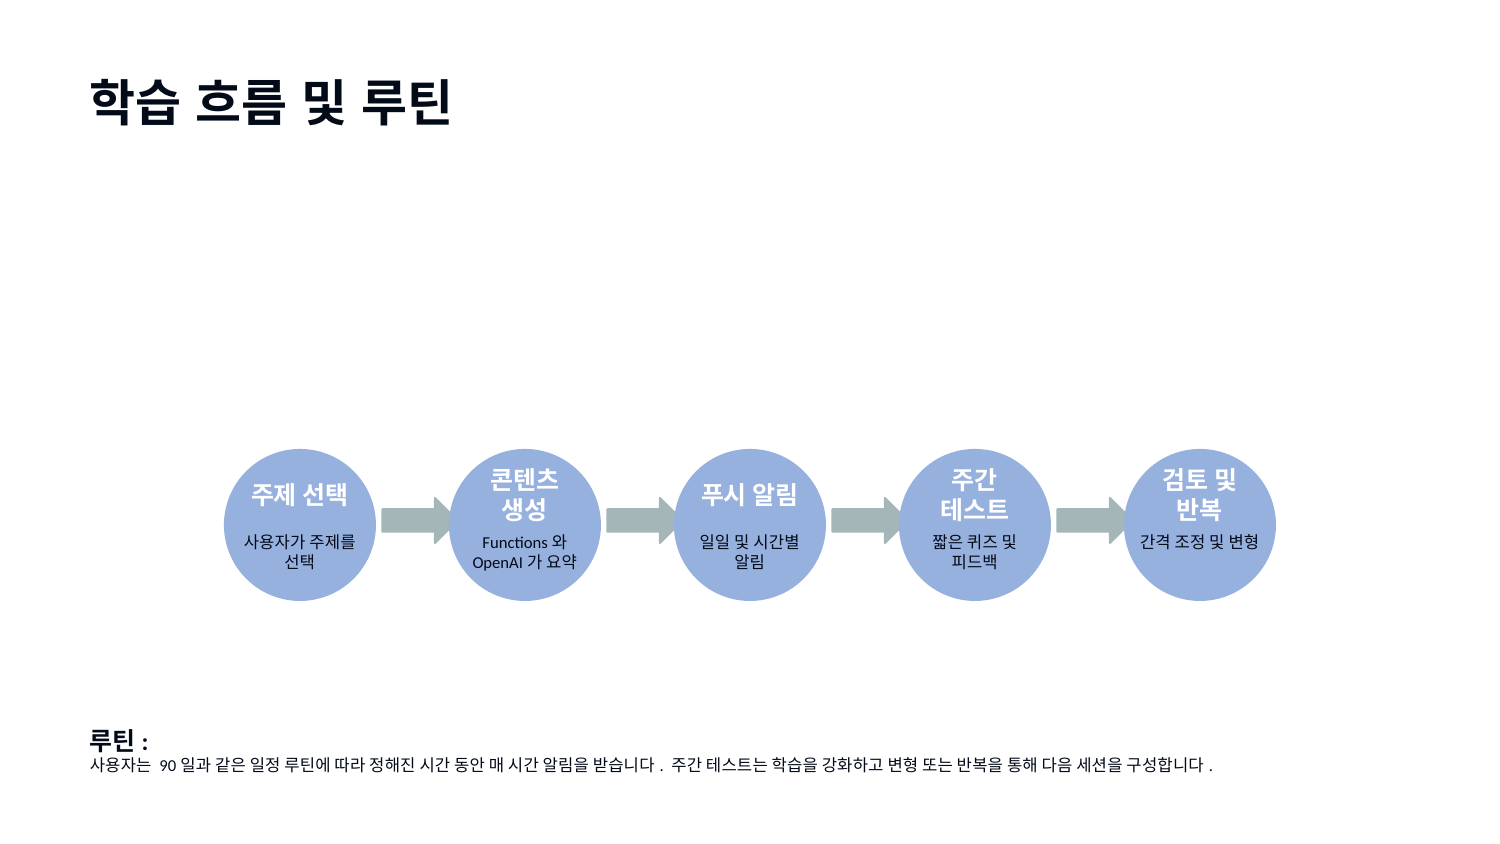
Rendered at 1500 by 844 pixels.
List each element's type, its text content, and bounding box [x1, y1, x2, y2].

text_box 주제 선택 [224, 464, 375, 524]
text_box 주간 테스트 [899, 464, 1050, 524]
text_box [480, 585, 570, 600]
text_box 간격 조정 및 변형 [1124, 524, 1275, 585]
text_box [255, 585, 345, 600]
text_box [1057, 497, 1124, 543]
text_box [256, 449, 344, 464]
text_box 사용자가 주제를 선택 [224, 524, 375, 585]
text_box [481, 449, 569, 464]
text_box [931, 449, 1019, 464]
text_box [705, 585, 795, 600]
text_box 검토 및 반복 [1124, 464, 1275, 524]
text_box [1156, 449, 1244, 464]
text_box 푸시 알림 [674, 464, 825, 524]
text_box 일일 및 시간별 알림 [674, 524, 825, 585]
text_box [706, 449, 794, 464]
text_box [832, 497, 899, 543]
text_box 콘텐츠 생성 [449, 464, 600, 524]
text_box [382, 497, 449, 543]
text_box 학습 흐름 및 루틴 [74, 60, 1425, 143]
text_box 짧은 퀴즈 및 피드백 [899, 524, 1050, 585]
text_box [607, 497, 674, 543]
text_box [930, 585, 1020, 600]
text_box [1155, 585, 1245, 600]
text_box Functions와 OpenAI가 요약 [449, 524, 600, 585]
text_box 루틴: 사용자는 90일과 같은 일정 루틴에 따라 정해진 시간 동안 매 시간 알림을 받습니다. 주간 테스트는 학습을 강화하고 변형 또는 반복을 통해 다음 세션을 구성합니다. [74, 674, 1500, 825]
